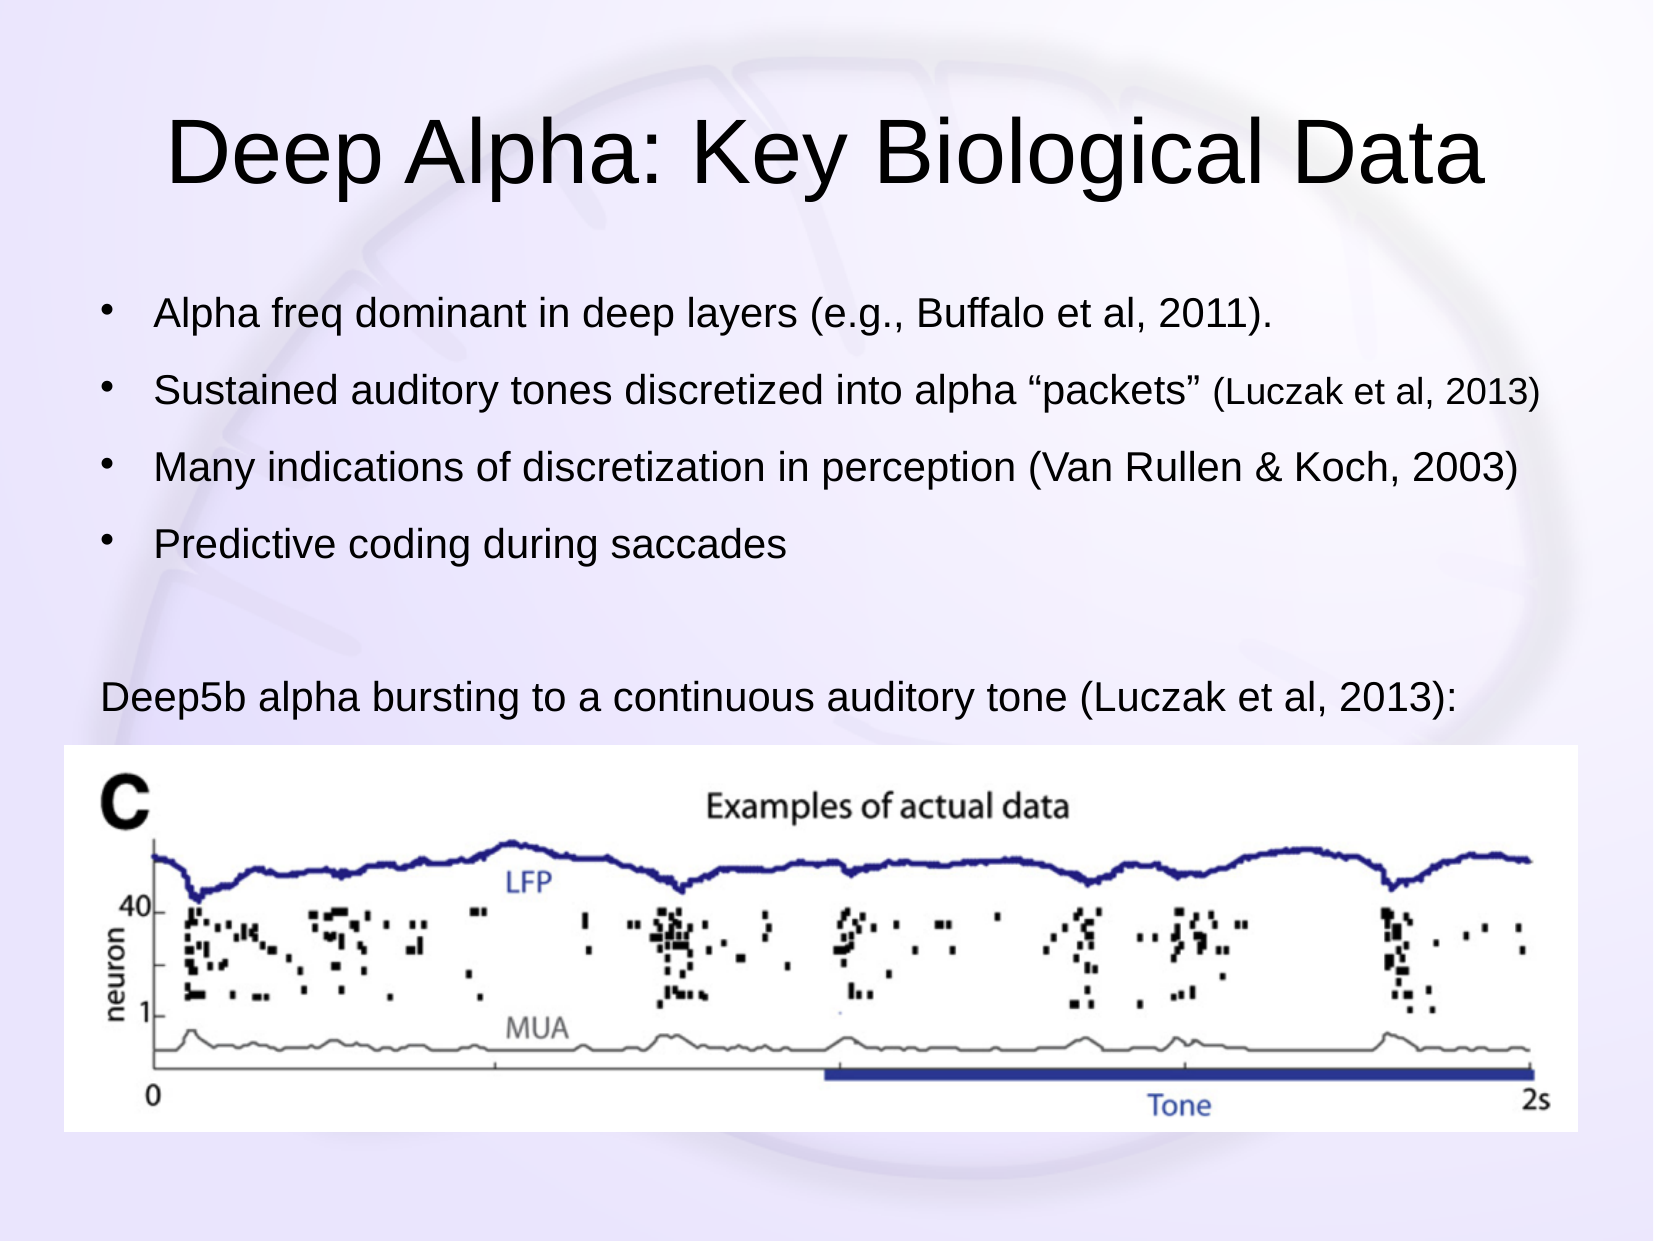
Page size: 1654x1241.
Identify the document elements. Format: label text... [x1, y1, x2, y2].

picture [0, 0, 1654, 1241]
list Alpha freq dominant in deep layers (e.g., Buffalo et al, 2011). Sustained auditory tones discretized into alpha “packets” (Luczak et al, 2013) Many indications of discretization in perception (Van Rullen & Koch, 2003) Predictive coding during saccades Deep5b alpha bursting to a continuous auditory tone (Luczak et al, 2013): [82, 290, 1571, 743]
title Deep Alpha: Key Biological Data [82, 49, 1571, 257]
